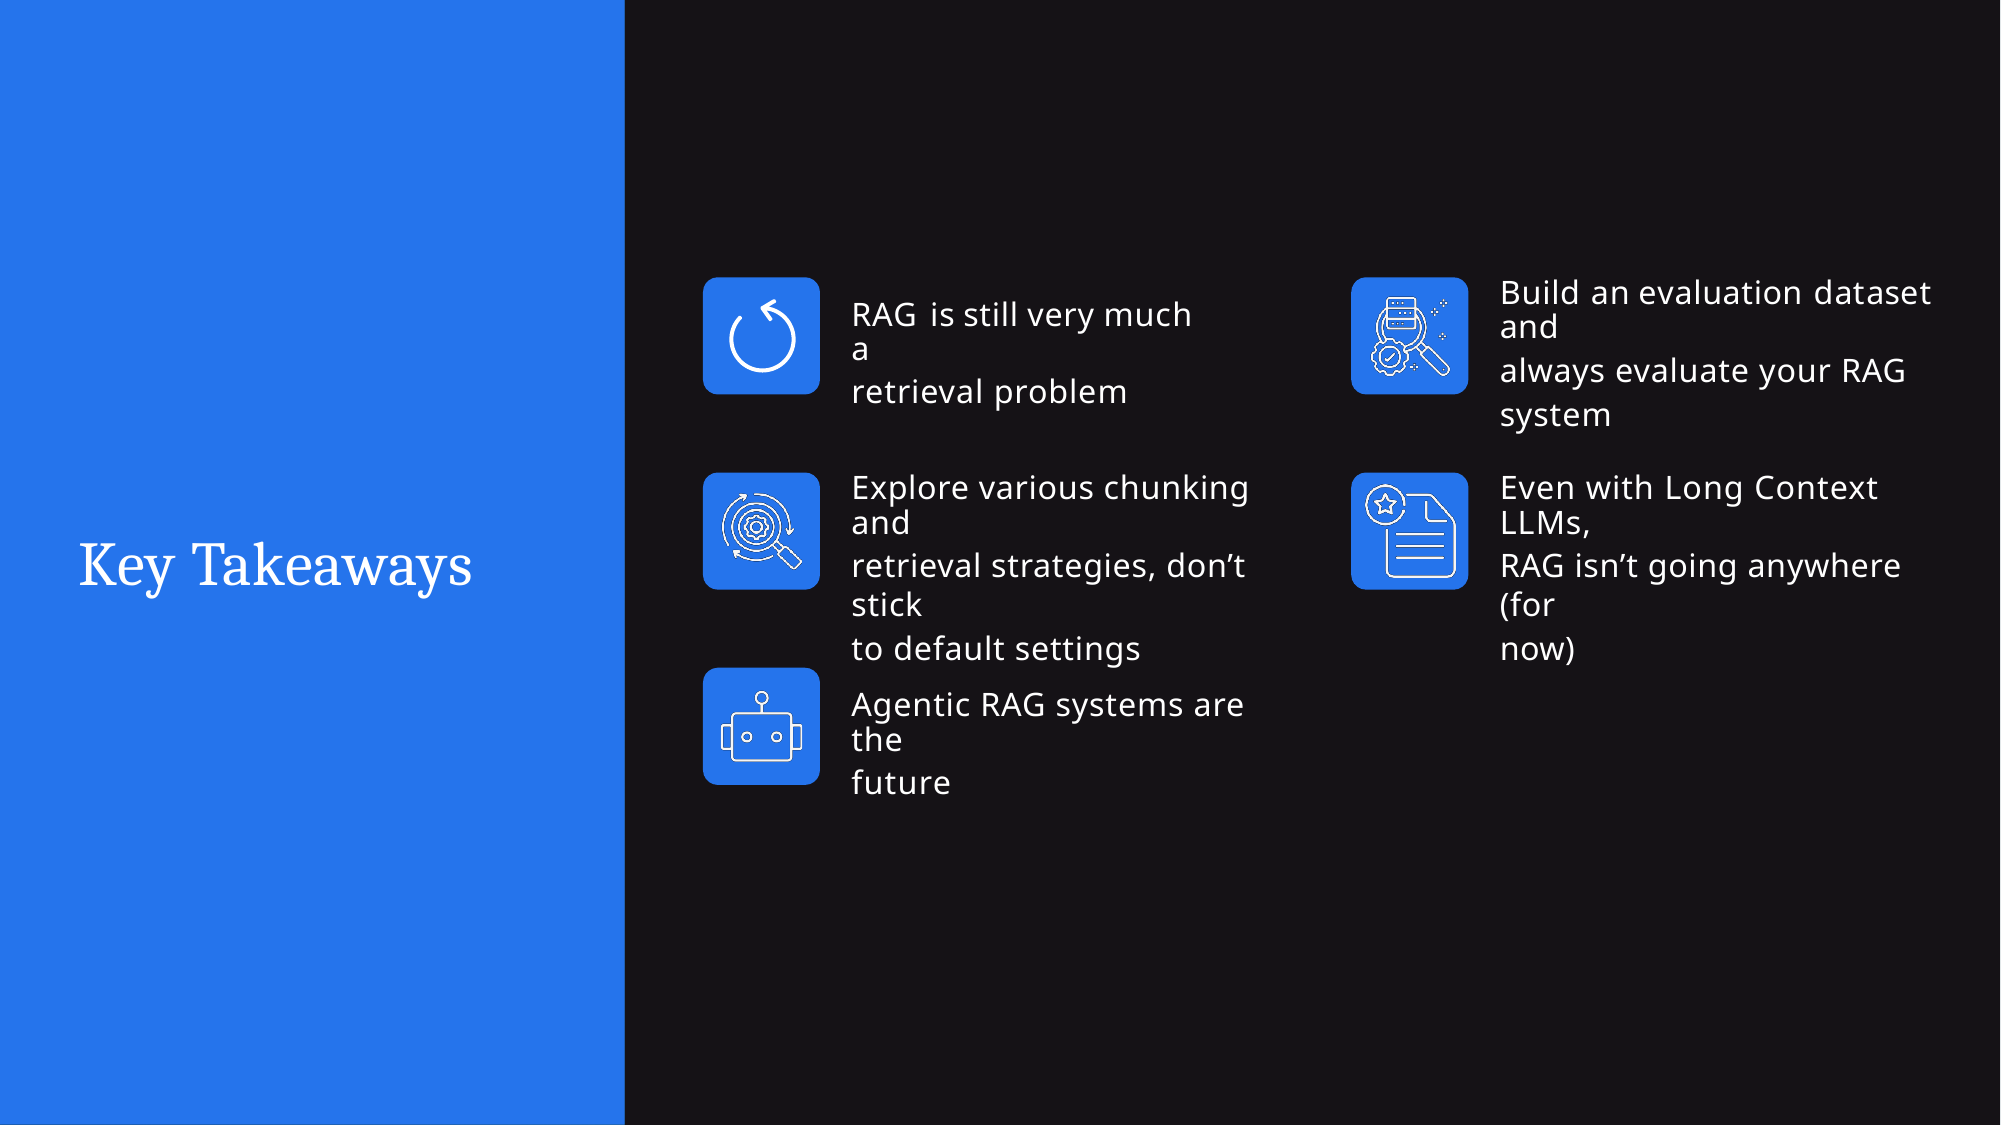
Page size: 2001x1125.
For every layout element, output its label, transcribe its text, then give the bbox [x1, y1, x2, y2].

text_box Explore various chunking and retrieval strategies, don’t stick to default settings [849, 469, 1300, 593]
text_box [1369, 295, 1451, 377]
text_box [702, 277, 820, 395]
text_box RAG is still very much a retrieval problem [849, 295, 1202, 376]
text_box Key Takeaways [76, 529, 520, 596]
text_box [729, 299, 796, 373]
text_box [625, 0, 2000, 1125]
text_box Agentic RAG systems are the future [849, 686, 1283, 767]
text_box Even with Long Context LLMs, RAG isn’t going anywhere (for now) [1497, 469, 1953, 593]
text_box [1351, 472, 1469, 590]
text_box [1351, 277, 1469, 395]
text_box [0, 0, 625, 1125]
text_box [1363, 484, 1457, 578]
text_box [720, 685, 803, 768]
text_box [720, 490, 803, 572]
text_box [702, 472, 820, 590]
text_box Build an evaluation dataset and always evaluate your RAG system [1497, 273, 1963, 398]
text_box [702, 667, 820, 785]
